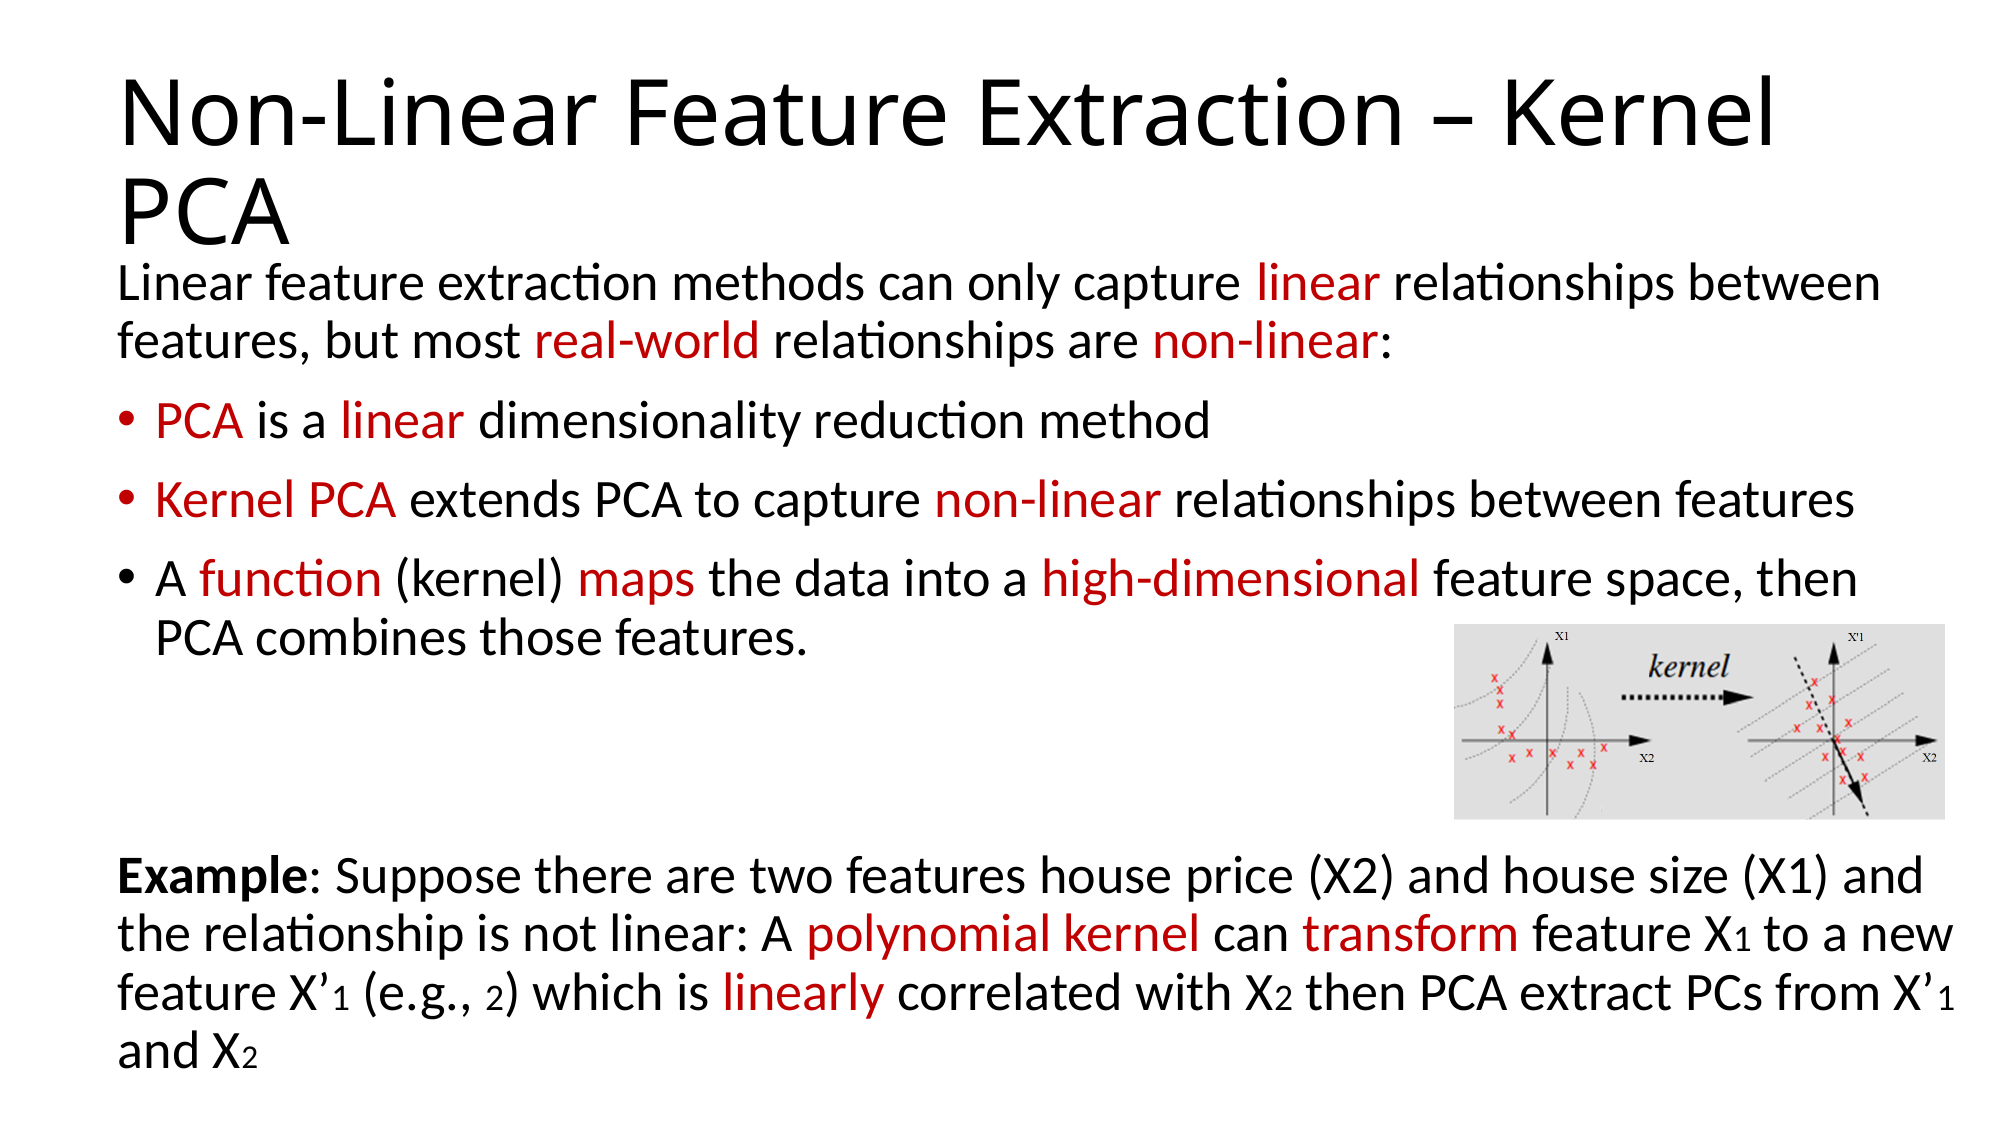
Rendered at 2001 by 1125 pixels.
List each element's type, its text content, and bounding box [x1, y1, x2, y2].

picture [1454, 624, 1945, 820]
title Non-Linear Feature Extraction – Kernel PCA [102, 56, 1828, 274]
